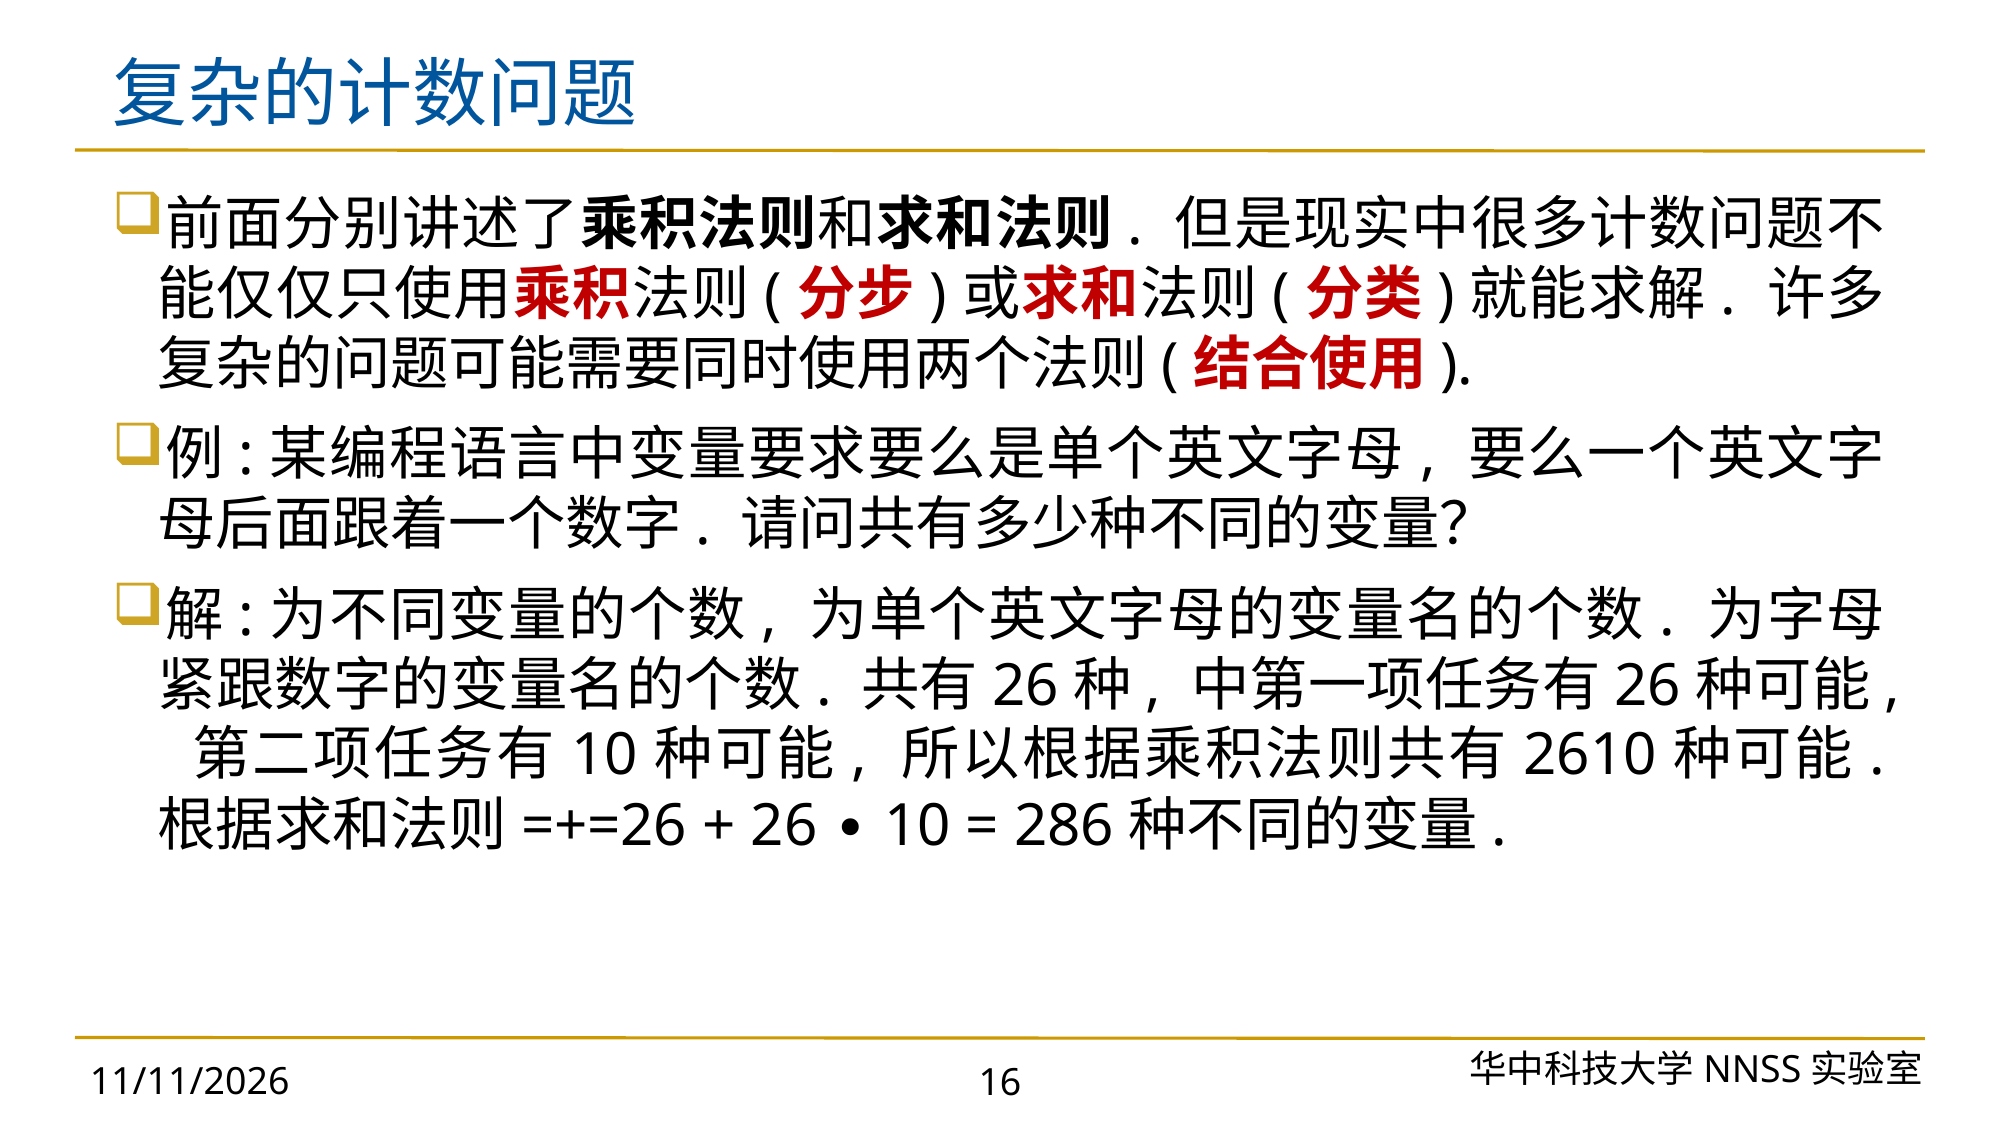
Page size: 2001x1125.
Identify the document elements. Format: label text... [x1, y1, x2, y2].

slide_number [75, 1050, 550, 1111]
title 复杂的计数问题 [97, 44, 1900, 149]
slide_number 16 [699, 1050, 1300, 1111]
footer 华中科技大学NNSS实验室 [1137, 1037, 1938, 1113]
